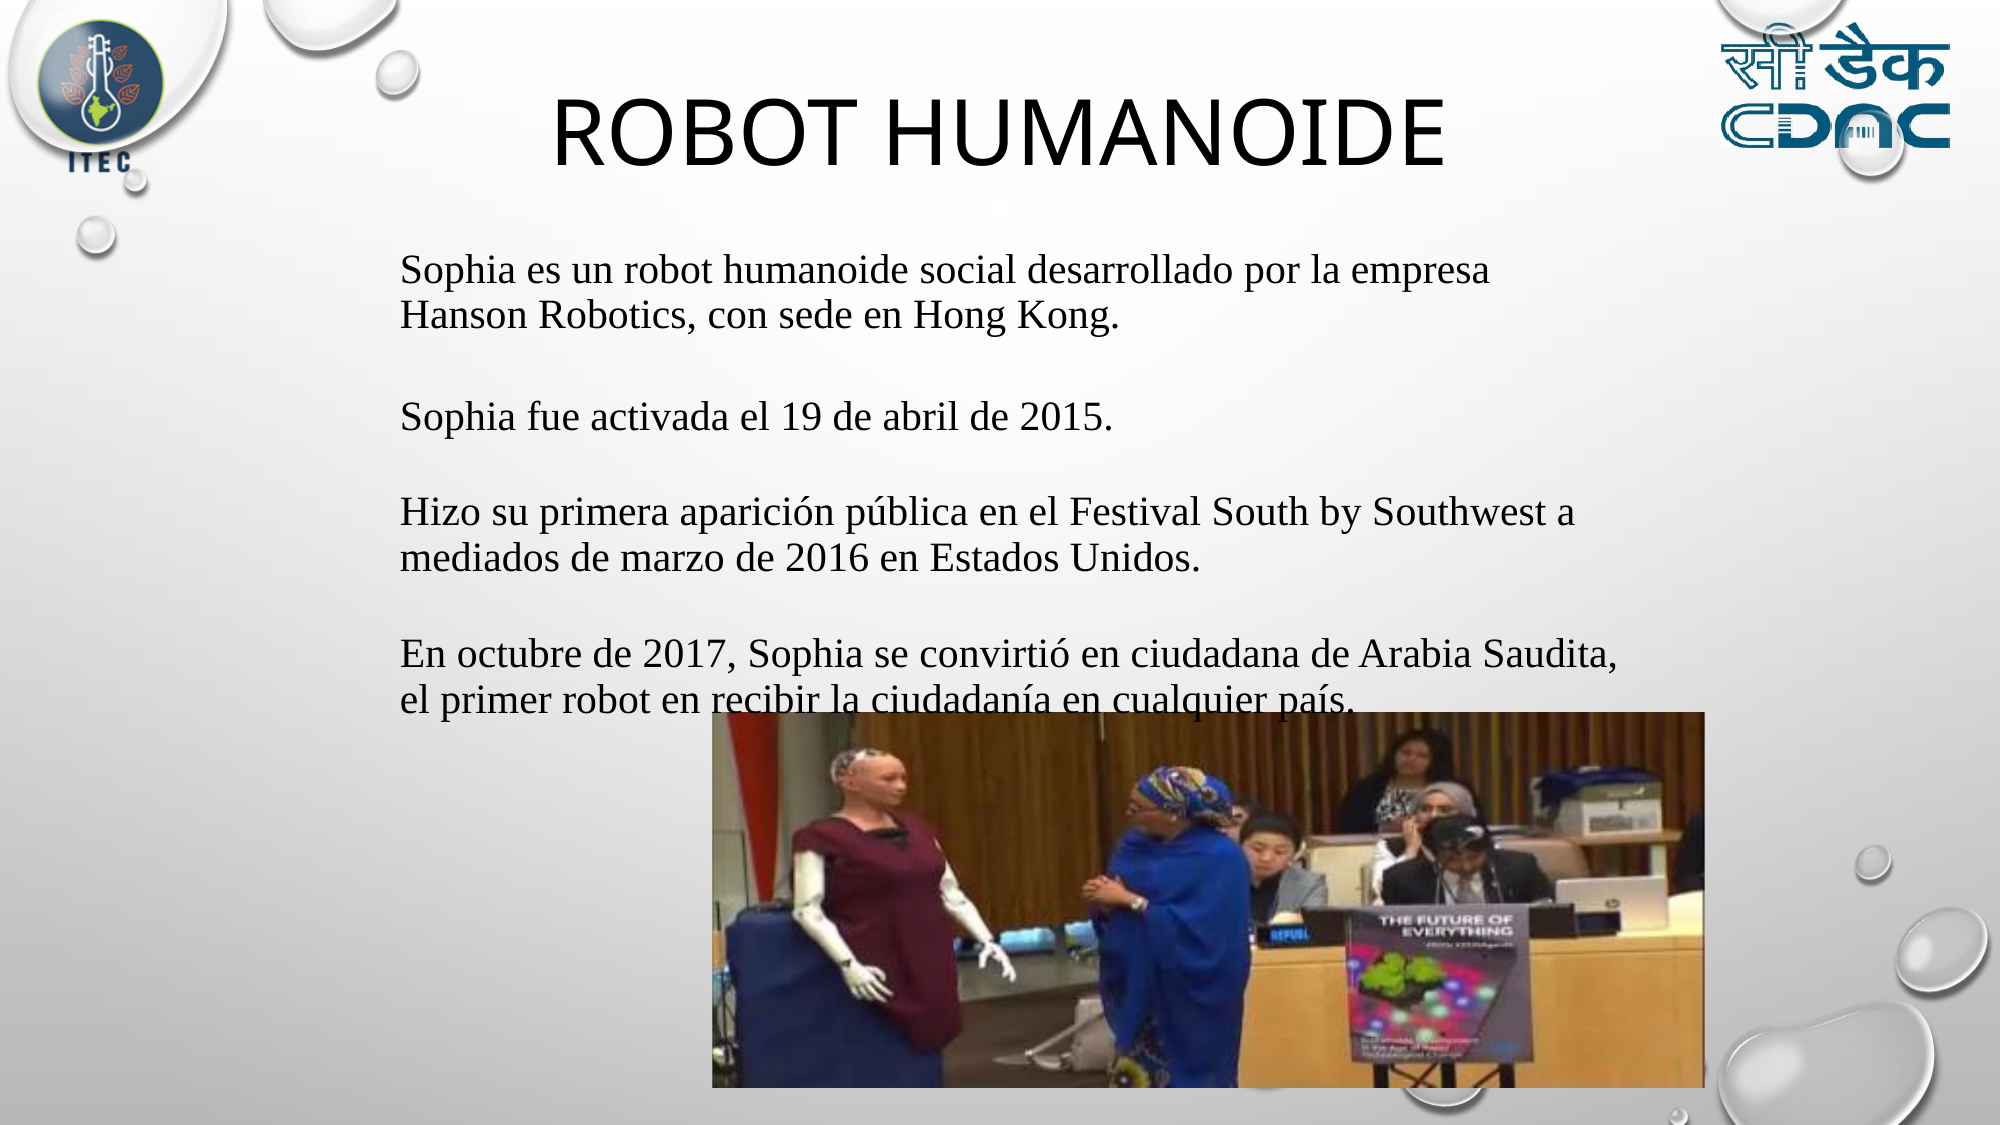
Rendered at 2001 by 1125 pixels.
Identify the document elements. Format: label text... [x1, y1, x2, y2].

text_box ROBOT HUMANOIDE [149, 78, 1850, 281]
text_box Sophia es un robot humanoide social desarrollado por la empresa Hanson Robotics, con sede en Hong Kong. Sophia fue activada el 19 de abril de 2015. Hizo su primera aparición pública en el Festival South by Southwest a mediados de marzo de 2016 en Estados Unidos. En octubre de 2017, Sophia se convirtió en ciudadana de Arabia Saudita, el primer robot en recibir la ciudadanía en cualquier país. [355, 281, 1621, 723]
picture [0, 0, 2000, 1125]
text_box [712, 712, 1705, 1088]
